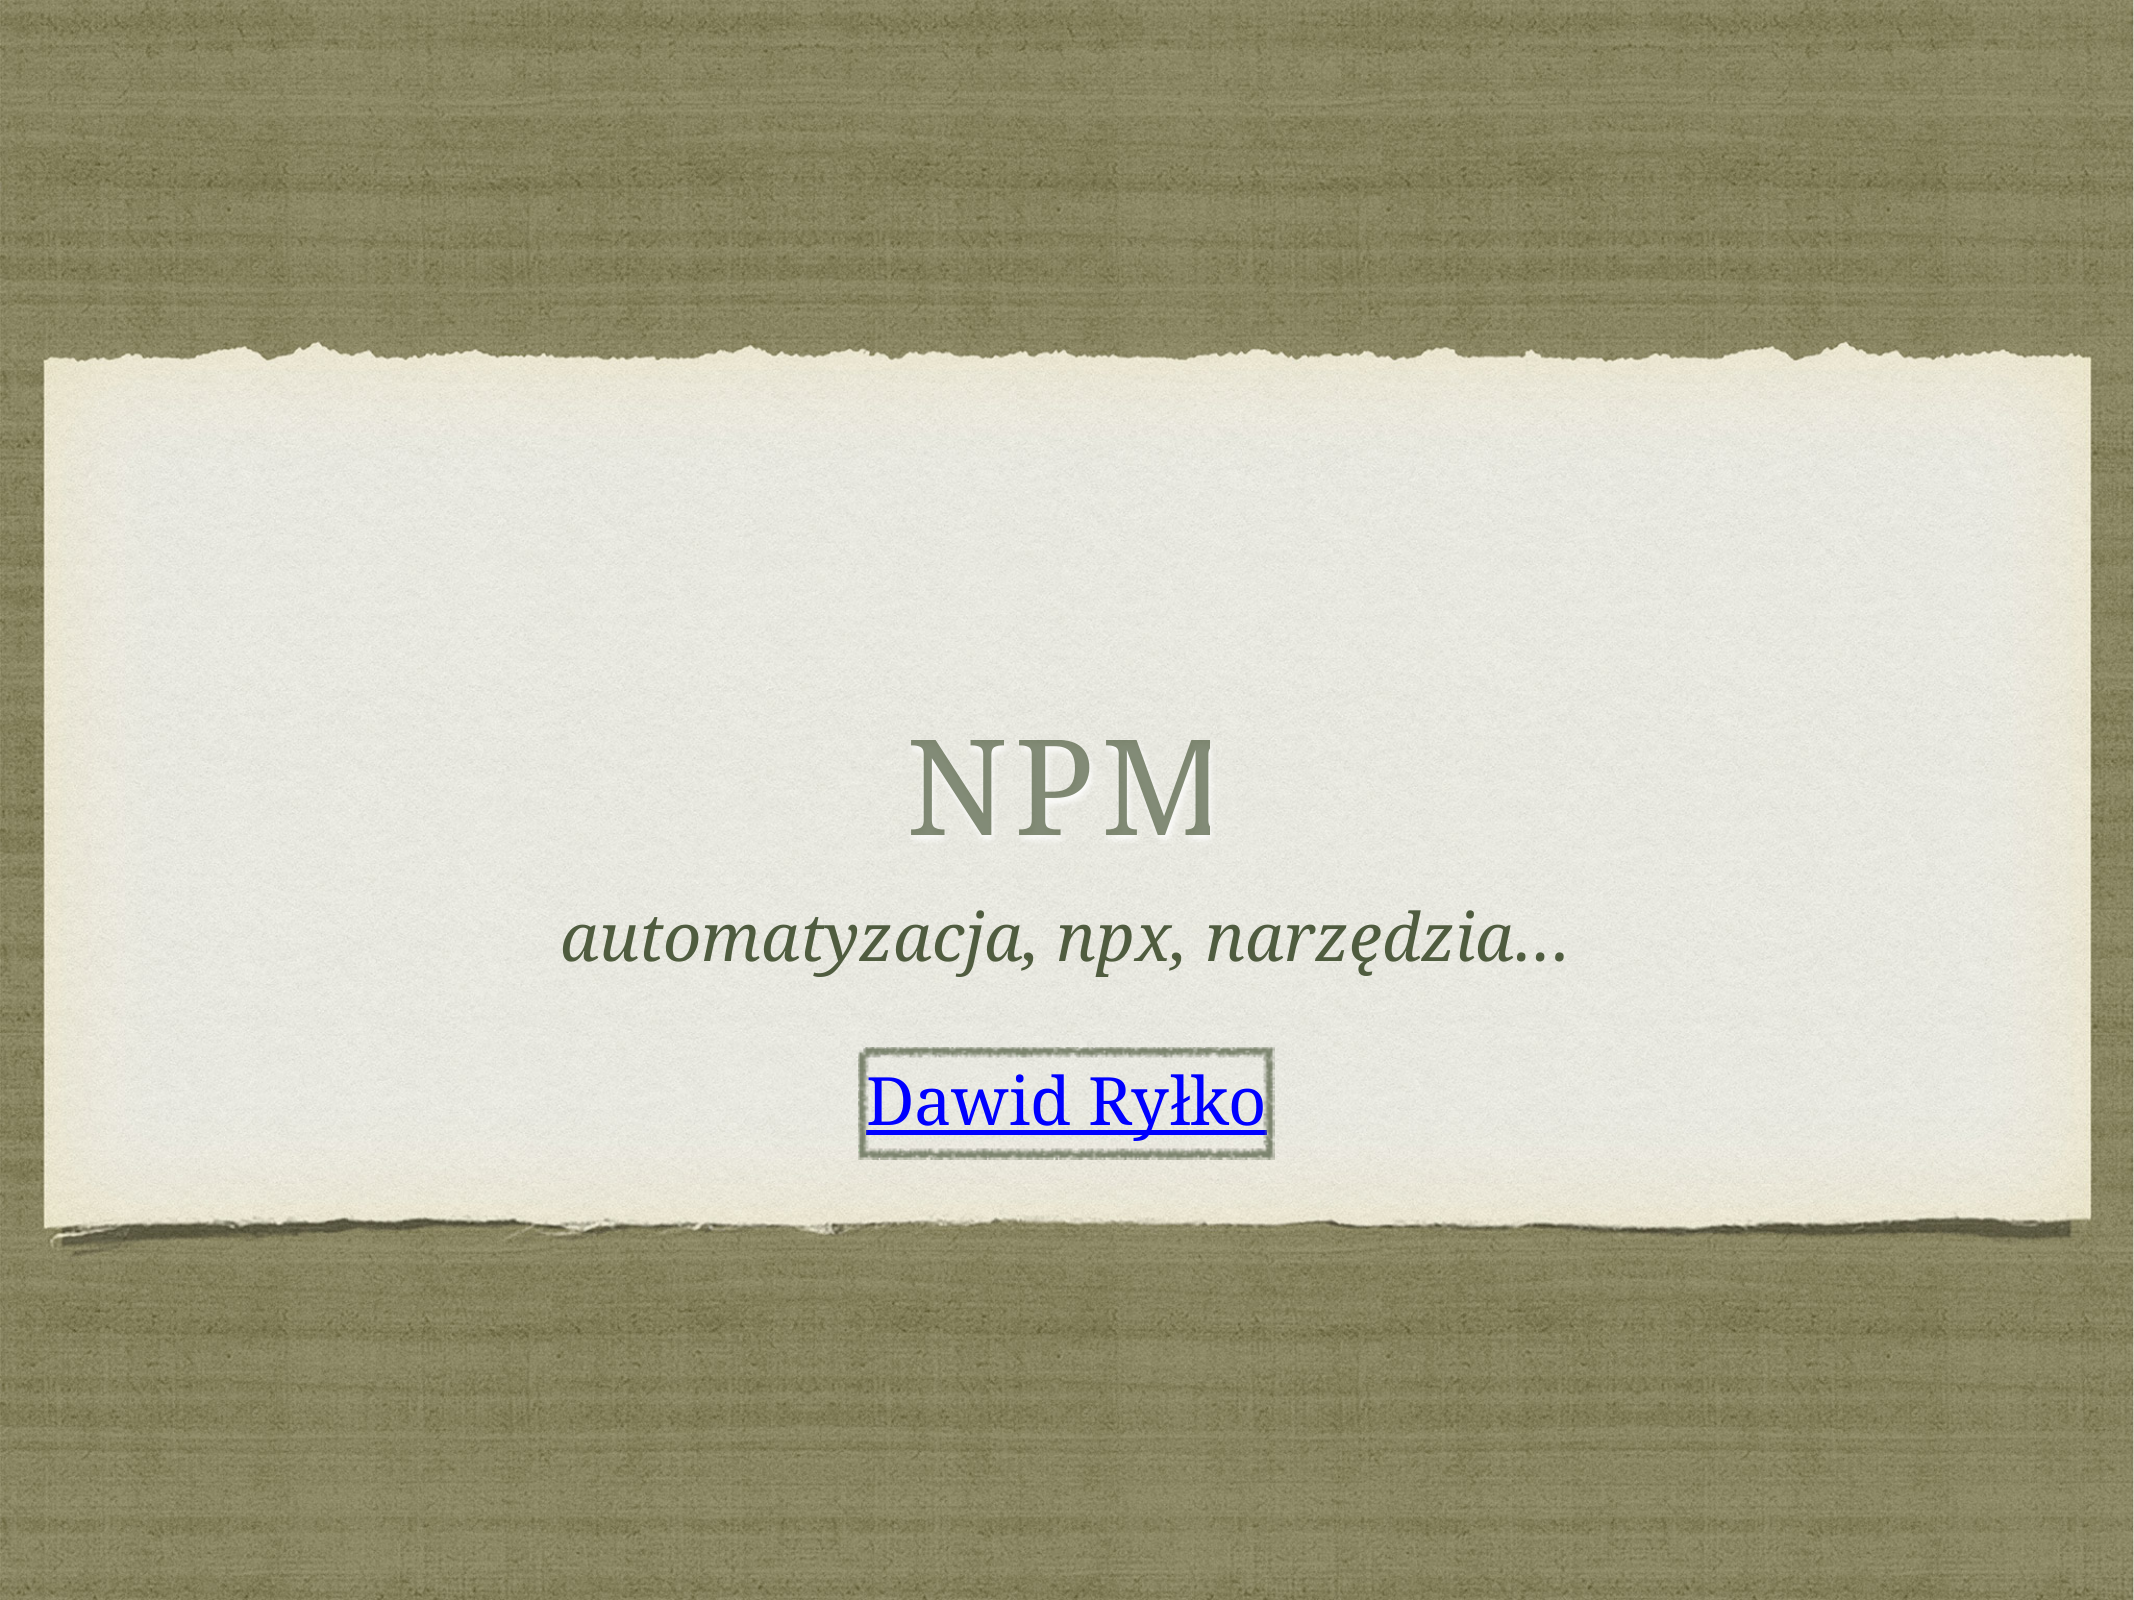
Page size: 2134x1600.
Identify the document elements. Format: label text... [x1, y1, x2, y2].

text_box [858, 1047, 1276, 1161]
picture [0, 0, 2134, 1600]
title NPM [134, 499, 1999, 870]
subtitle automatyzacja, npx, narzędzia… [134, 870, 1999, 1084]
